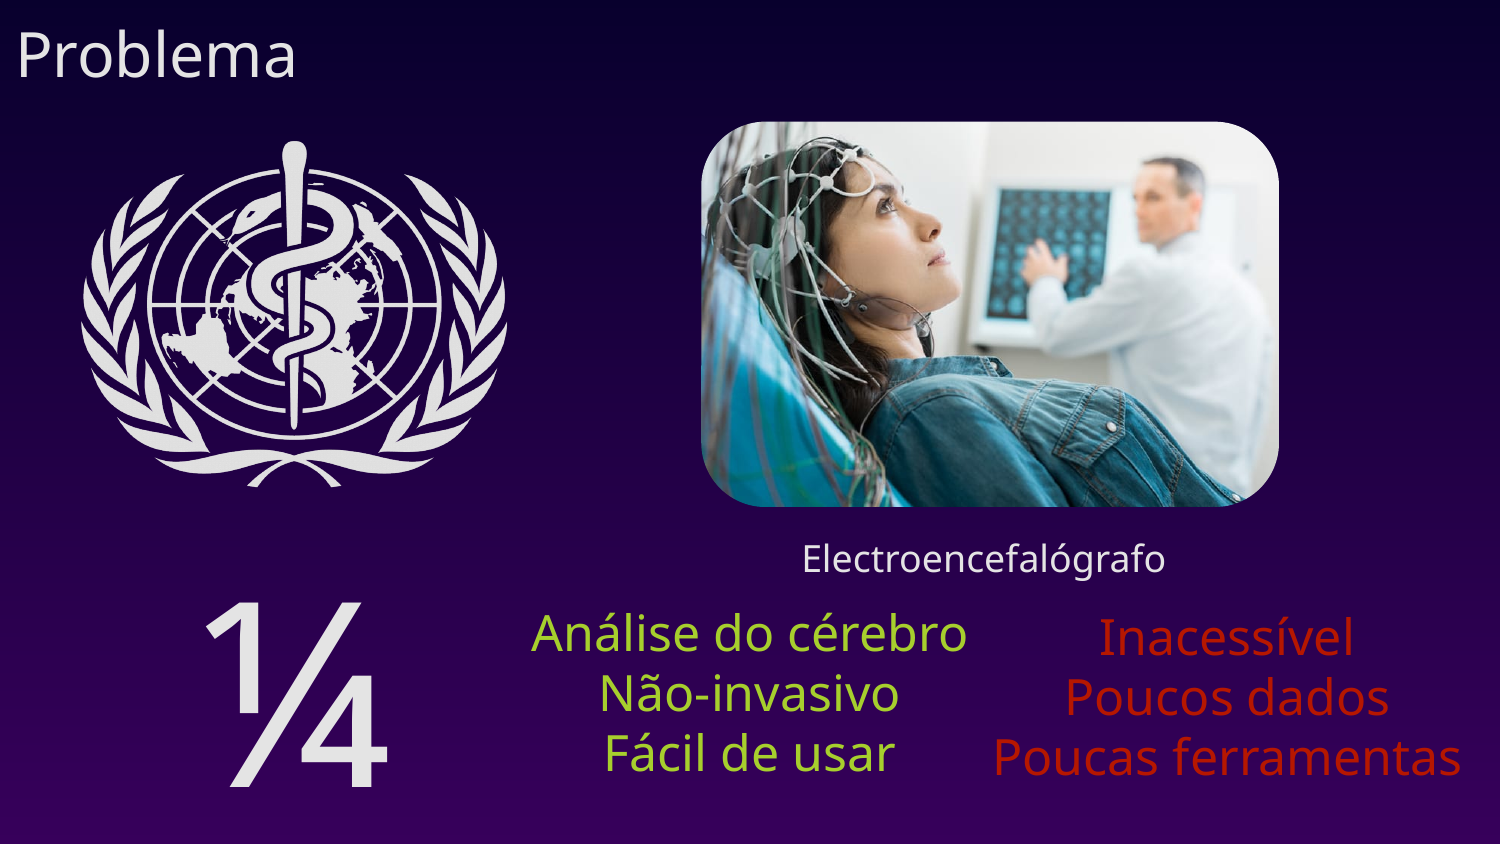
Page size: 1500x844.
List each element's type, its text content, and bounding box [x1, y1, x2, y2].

text_box Problema [0, 0, 475, 102]
text_box Inacessível Poucos dados Poucas ferramentas [968, 590, 1488, 762]
text_box Electroencefalógrafo [786, 520, 1190, 590]
picture [701, 121, 1280, 508]
text_box ¼ [104, 522, 483, 838]
picture [77, 114, 511, 514]
text_box Análise do cérebro Não-invasivo Fácil de usar [464, 586, 1036, 809]
